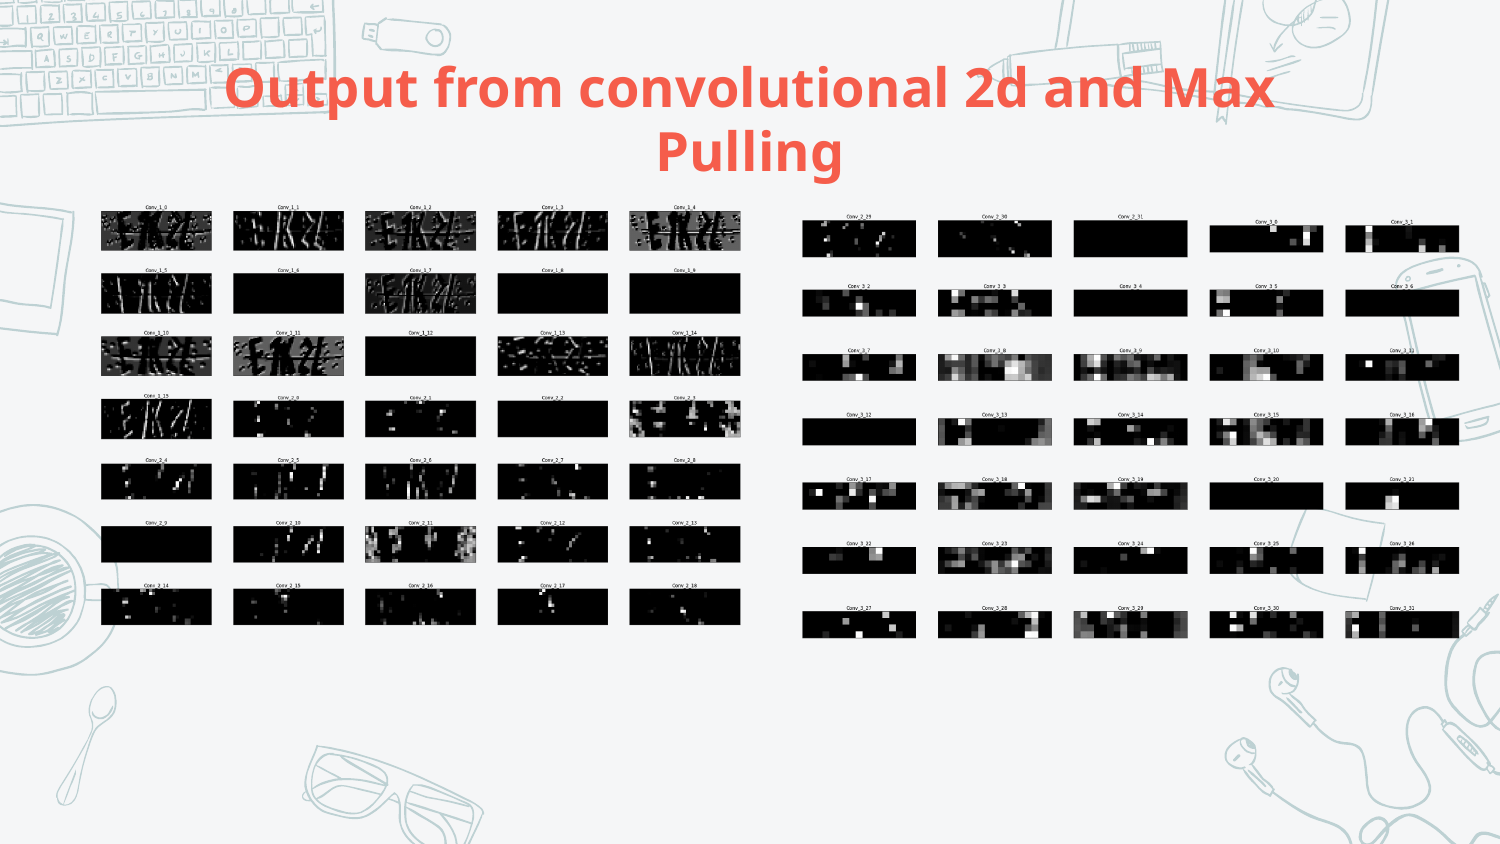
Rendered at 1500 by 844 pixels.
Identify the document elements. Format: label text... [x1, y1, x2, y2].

title Output from convolutional 2d and Max Pulling [185, 102, 1315, 198]
picture [96, 201, 742, 642]
picture [798, 201, 1461, 642]
